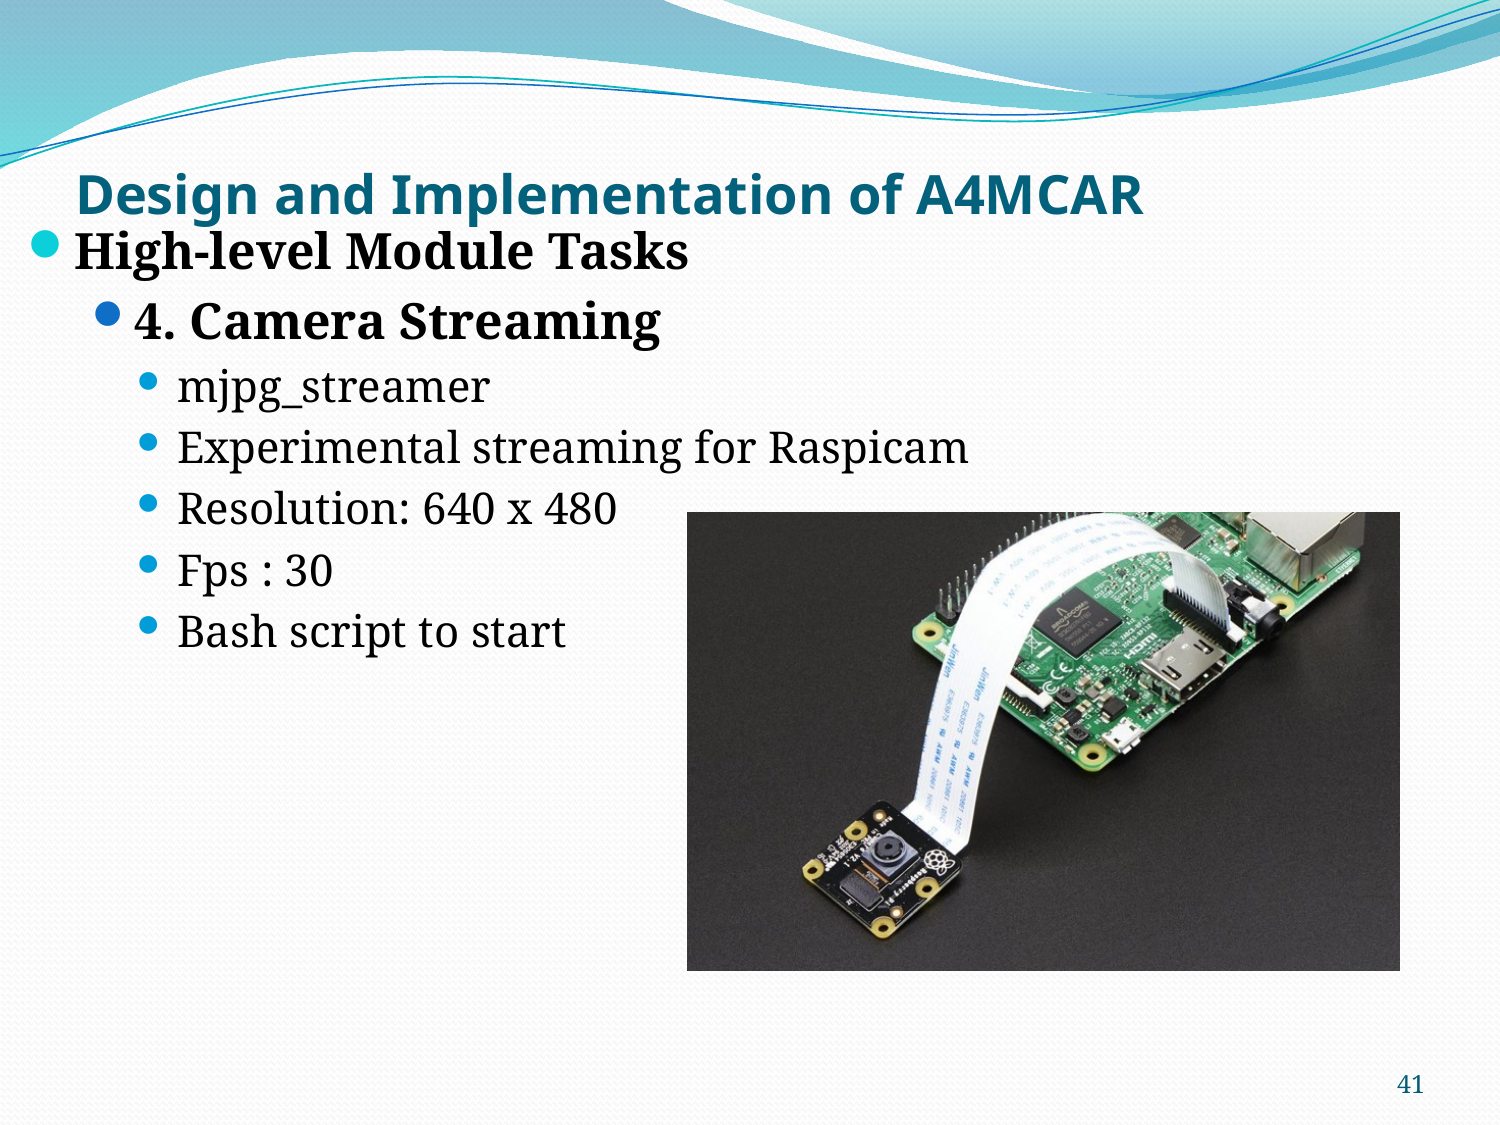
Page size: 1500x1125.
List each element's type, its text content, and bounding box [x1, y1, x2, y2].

slide_number 41 [1299, 1042, 1425, 1103]
list High-level Module Tasks 4. Camera Streaming mjpg_streamer Experimental streaming for Raspicam Resolution: 640 x 480 Fps : 30 Bash script to start [12, 212, 1288, 1038]
picture [687, 512, 1401, 971]
title Design and Implementation of A4MCAR [75, 115, 1300, 225]
